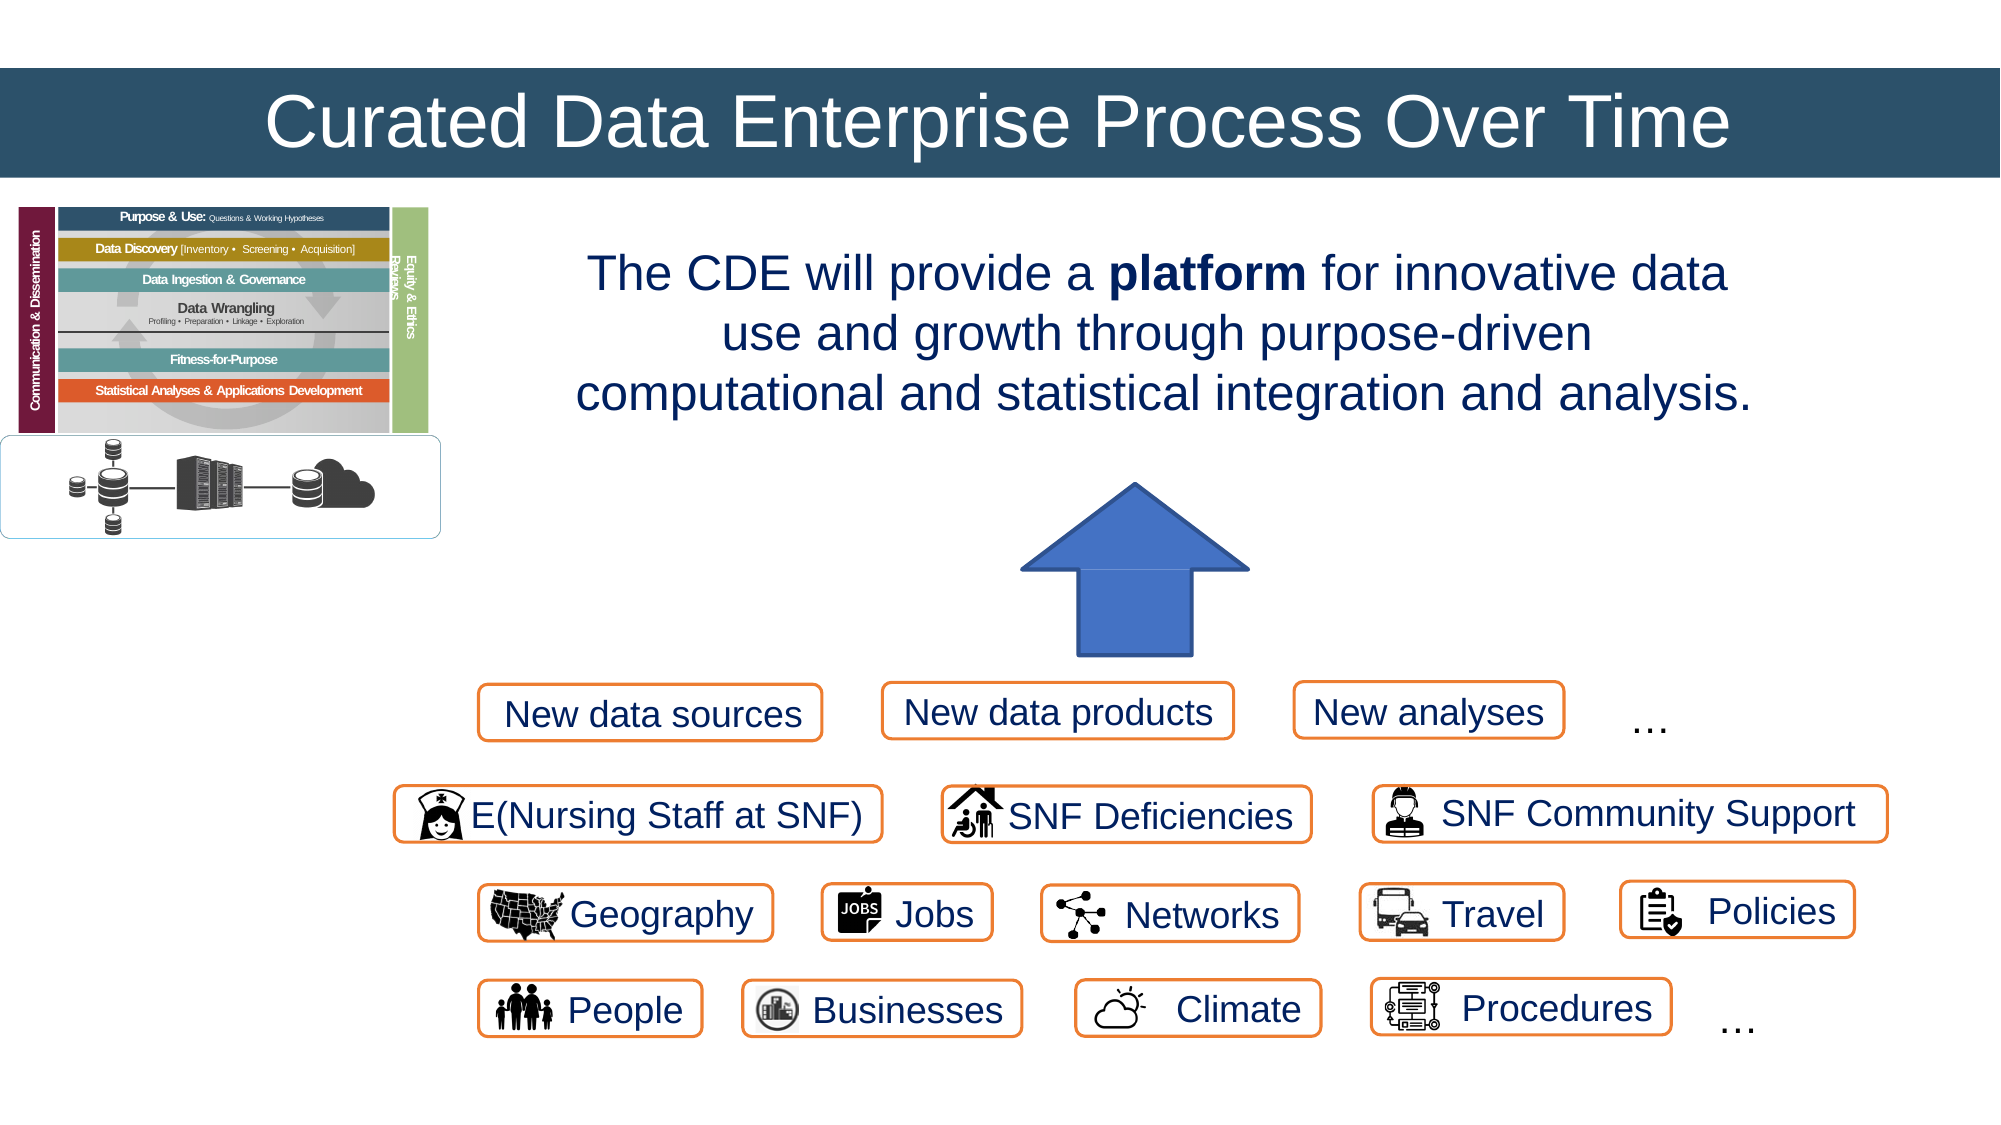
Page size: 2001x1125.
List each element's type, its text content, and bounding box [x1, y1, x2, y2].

text_box [334, 292, 390, 297]
text_box [478, 884, 773, 942]
text_box [58, 262, 128, 268]
text_box Fitness-for-Purpose [58, 348, 390, 367]
text_box [392, 261, 429, 433]
text_box [297, 262, 326, 268]
text_box Data Discovery [Inventory • Screening • Acquisition] [58, 238, 261, 257]
text_box [495, 978, 553, 1036]
text_box [1294, 681, 1564, 739]
text_box [1058, 945, 1182, 1069]
text_box [836, 886, 883, 933]
text_box [58, 231, 155, 237]
text_box [140, 332, 314, 348]
text_box Communication & Dissemination [26, 226, 48, 414]
text_box [324, 262, 390, 268]
text_box [58, 398, 390, 403]
text_box [478, 980, 703, 1037]
text_box [111, 332, 148, 348]
text_box [137, 327, 390, 331]
text_box [822, 883, 993, 941]
text_box Data Wrangling Profiling • Preparation • Linkage • Exploration [58, 297, 390, 327]
text_box Businesses [810, 983, 1007, 1031]
title Curated Data Enterprise Process Over Time [261, 70, 1738, 261]
text_box [1620, 881, 1855, 938]
text_box [125, 262, 154, 268]
text_box Policies [1705, 884, 1839, 932]
text_box Networks [1122, 888, 1284, 936]
text_box [755, 985, 799, 1033]
text_box SNF Deficiencies [1005, 789, 1338, 837]
text_box … [1627, 690, 1674, 743]
text_box [58, 372, 131, 379]
text_box [58, 288, 390, 292]
text_box [153, 372, 301, 379]
text_box Geography [567, 888, 758, 936]
text_box The CDE will provide a platform for innovative data use and growth through purpose-driven computational and statistical integration and analysis. [570, 238, 1757, 420]
text_box [1373, 785, 1887, 843]
text_box Procedures [1459, 981, 1656, 1029]
text_box New analyses [1310, 685, 1549, 733]
text_box [58, 257, 390, 262]
text_box New data sources [502, 687, 807, 735]
text_box People [565, 983, 687, 1031]
text_box [335, 332, 390, 348]
text_box SNF Community Support [1439, 787, 1904, 835]
text_box [1371, 777, 1438, 844]
text_box [942, 785, 1311, 843]
text_box [58, 224, 261, 231]
text_box [58, 367, 390, 372]
text_box Jobs [893, 887, 977, 935]
text_box New data products [901, 685, 1219, 733]
text_box [243, 231, 261, 236]
text_box [0, 433, 443, 540]
text_box [947, 782, 1004, 786]
text_box [18, 207, 55, 433]
text_box Equity & Ethics Reviews [400, 261, 421, 389]
text_box [151, 262, 301, 268]
text_box [394, 785, 883, 843]
text_box Purpose & Use: Questions & Working Hypotheses [58, 205, 261, 224]
text_box [58, 292, 117, 297]
text_box [1041, 884, 1299, 942]
text_box [117, 292, 140, 297]
text_box [149, 231, 208, 237]
text_box [127, 372, 158, 379]
text_box [139, 292, 312, 297]
text_box [1075, 979, 1321, 1037]
text_box [152, 403, 302, 430]
text_box [323, 372, 390, 379]
text_box [191, 231, 261, 237]
text_box [119, 327, 140, 331]
text_box [478, 684, 822, 741]
text_box E(Nursing Staff at SNF) [468, 789, 867, 837]
text_box Travel [1439, 887, 1549, 935]
text_box Data Ingestion & Governance [58, 269, 390, 288]
text_box [1022, 483, 1249, 656]
text_box [58, 403, 390, 433]
text_box [296, 372, 326, 379]
text_box [58, 332, 119, 348]
text_box [742, 980, 1022, 1037]
text_box [305, 292, 342, 297]
text_box Statistical Analyses & Applications Development [58, 379, 390, 398]
text_box [58, 327, 122, 331]
text_box [1360, 883, 1565, 941]
text_box [490, 889, 565, 941]
text_box … [1714, 989, 1761, 1042]
text_box [882, 682, 1234, 739]
text_box Climate [1174, 983, 1306, 1031]
text_box [312, 332, 336, 348]
text_box [1371, 978, 1672, 1035]
